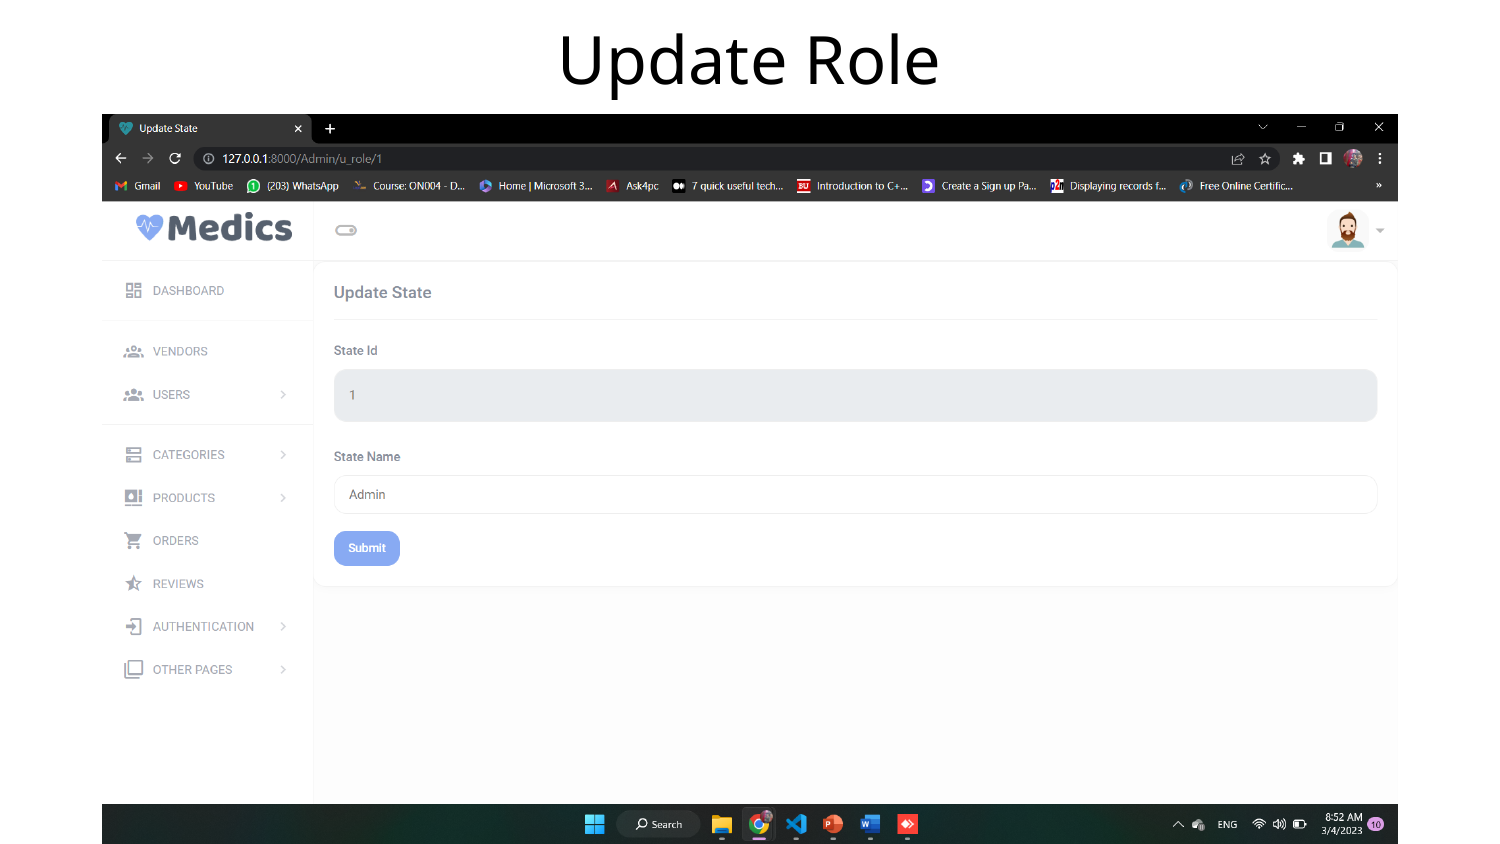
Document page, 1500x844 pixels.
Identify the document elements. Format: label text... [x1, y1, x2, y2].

picture [101, 114, 1399, 844]
title Update Role [102, 0, 1398, 113]
